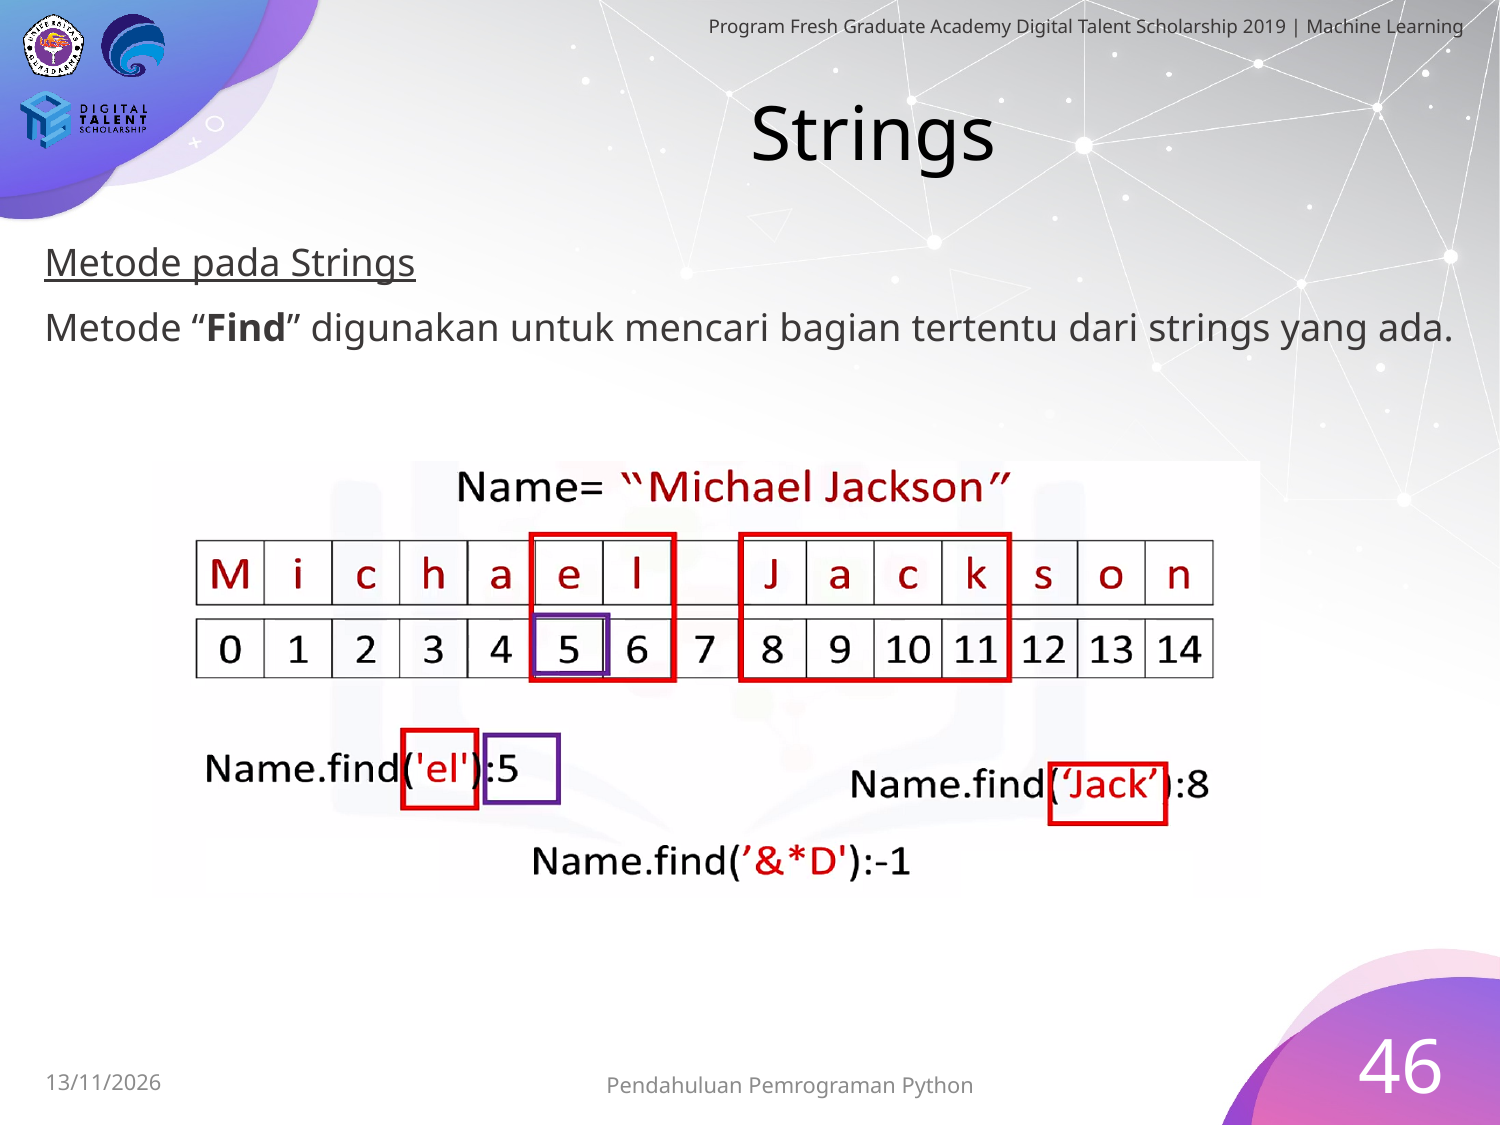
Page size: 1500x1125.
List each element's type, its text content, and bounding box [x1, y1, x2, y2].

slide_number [30, 1053, 272, 1114]
footer Pendahuluan Pemrograman Python [386, 1055, 1195, 1114]
title Strings [271, 66, 1477, 207]
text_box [152, 461, 1261, 908]
text_box Metode pada Strings Metode “Find” digunakan untuk mencari bagian tertentu dari strings yang ada. [29, 228, 1476, 424]
picture [0, 0, 1500, 1125]
slide_number 46 [1327, 1025, 1477, 1115]
